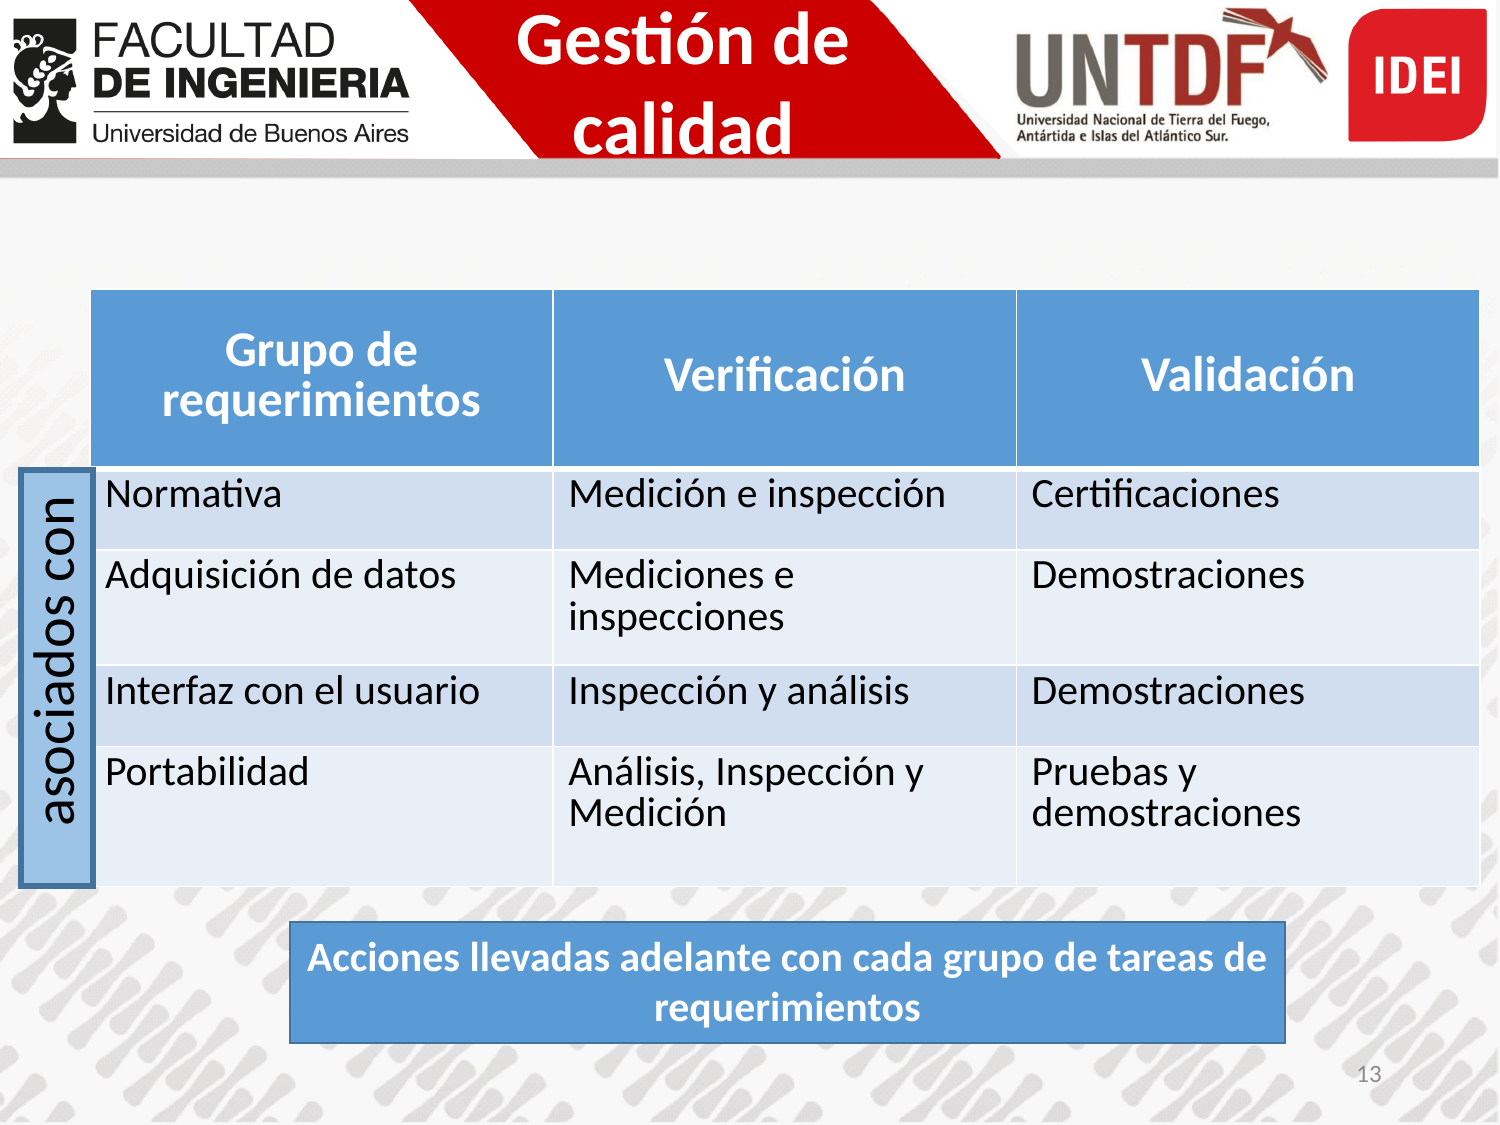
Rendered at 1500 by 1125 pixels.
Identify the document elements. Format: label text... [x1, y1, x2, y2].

table_cell Interfaz con el usuario [94, 666, 552, 746]
table_cell Portabilidad [94, 747, 552, 886]
text_box Gestión de calidad [462, 0, 905, 177]
table_cell Adquisición de datos [94, 551, 552, 664]
table_cell Certificaciones [1017, 472, 1479, 549]
table_header Verificación [554, 290, 1016, 466]
table_cell Mediciones e inspecciones [554, 551, 1016, 664]
table_cell Análisis, Inspección y Medición [554, 747, 1016, 886]
table_cell Demostraciones [1017, 666, 1479, 746]
table_header Grupo de requerimientos [91, 290, 552, 466]
text_box asociados con [8, 407, 94, 842]
table_cell Medición e inspección [554, 472, 1016, 549]
slide_number 13 [1059, 1042, 1397, 1103]
table_cell Pruebas y demostraciones [1017, 747, 1479, 886]
table_header Validación [1017, 290, 1479, 466]
table_cell Demostraciones [1017, 551, 1479, 664]
picture [0, 0, 1500, 1125]
text_box [289, 1038, 1286, 1044]
table_cell Inspección y análisis [554, 666, 1016, 746]
text_box [20, 842, 94, 887]
text_box Acciones llevadas adelante con cada grupo de tareas de requerimientos [204, 922, 1370, 1038]
table_cell Normativa [94, 472, 552, 549]
